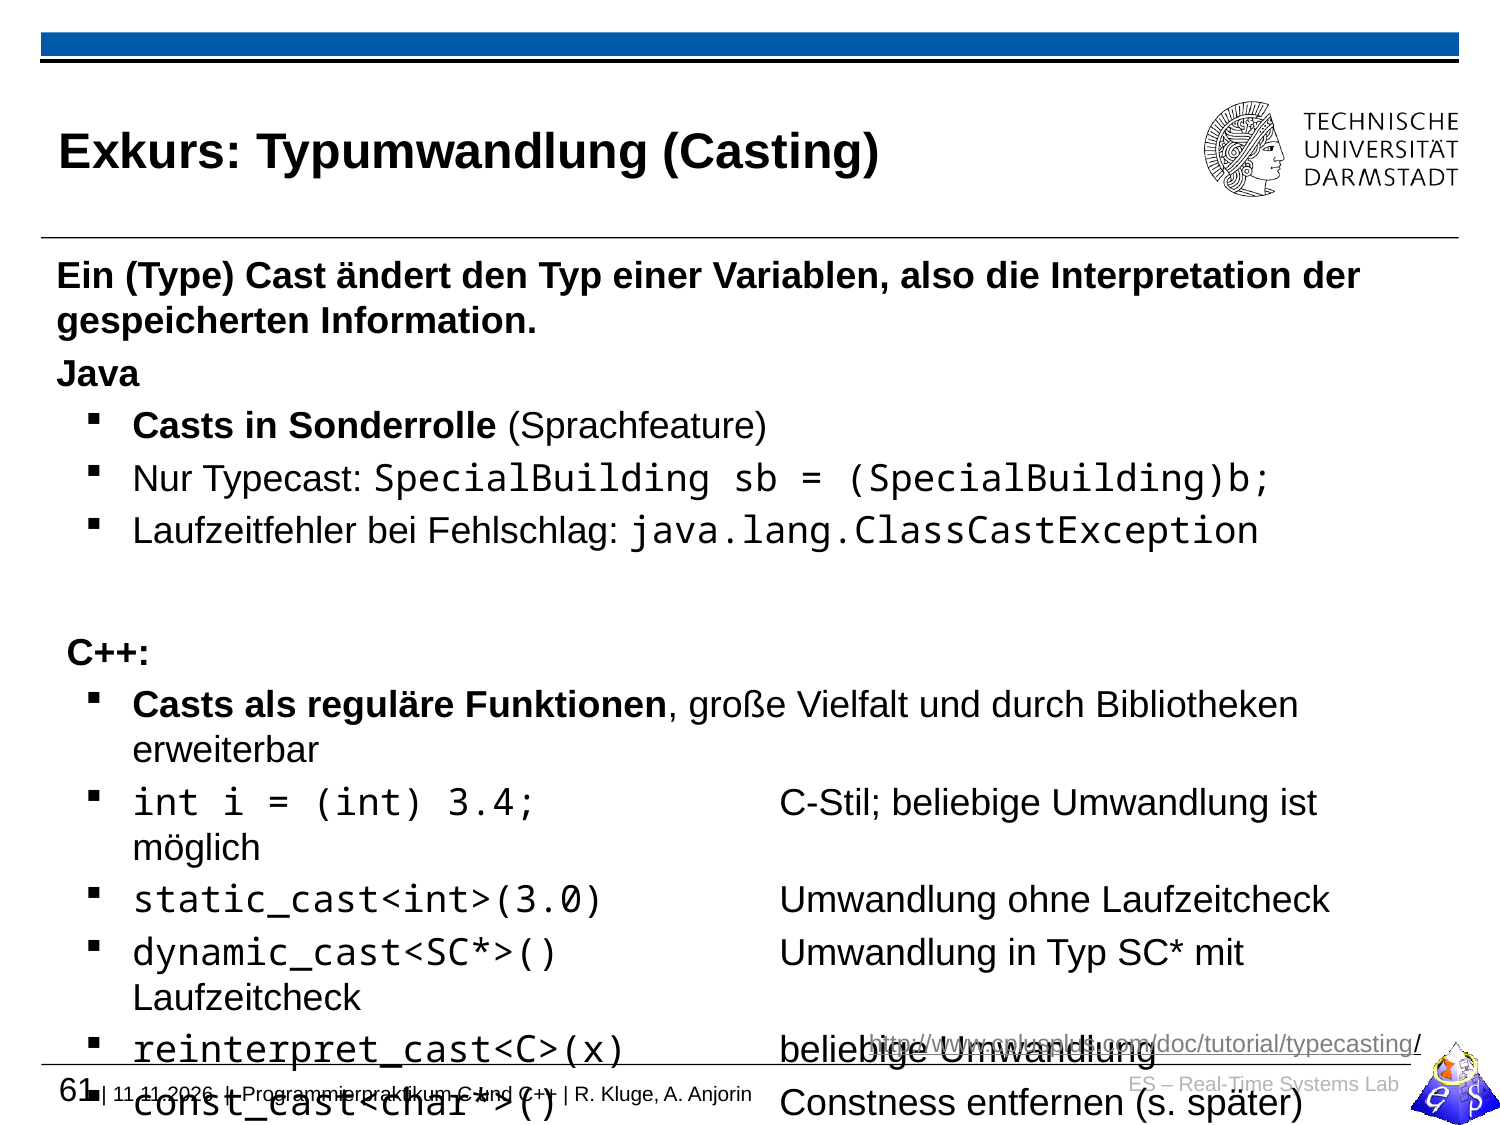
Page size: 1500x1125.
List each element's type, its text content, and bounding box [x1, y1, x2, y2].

picture [1411, 1066, 1500, 1125]
text_box http://www.cplusplus.com/doc/tutorial/typecasting/ [773, 1023, 1500, 1066]
title Exkurs: Typumwandlung (Casting) [58, 80, 1187, 218]
list Ein (Type) Cast ändert den Typ einer Variablen, also die Interpretation der gespeicherten Information. Java Casts in Sonderrolle (Sprachfeature) Nur Typecast: SpecialBuilding sb = (SpecialBuilding)b; Laufzeitfehler bei Fehlschlag: java.lang.ClassCastException C++: Casts als reguläre Funktionen, große Vielfalt und durch Bibliotheken erweiterbar int i = (int) 3.4; C-Stil; beliebige Umwandlung ist möglich static_cast<int>(3.0) Umwandlung ohne Laufzeitcheck dynamic_cast<SC*>() Umwandlung in Typ SC* mit Laufzeitcheck reinterpret_cast<C>(x) beliebige Umwandlung const_cast<char*>() Constness entfernen (s. später) [41, 243, 1459, 1047]
picture [1187, 84, 1483, 214]
